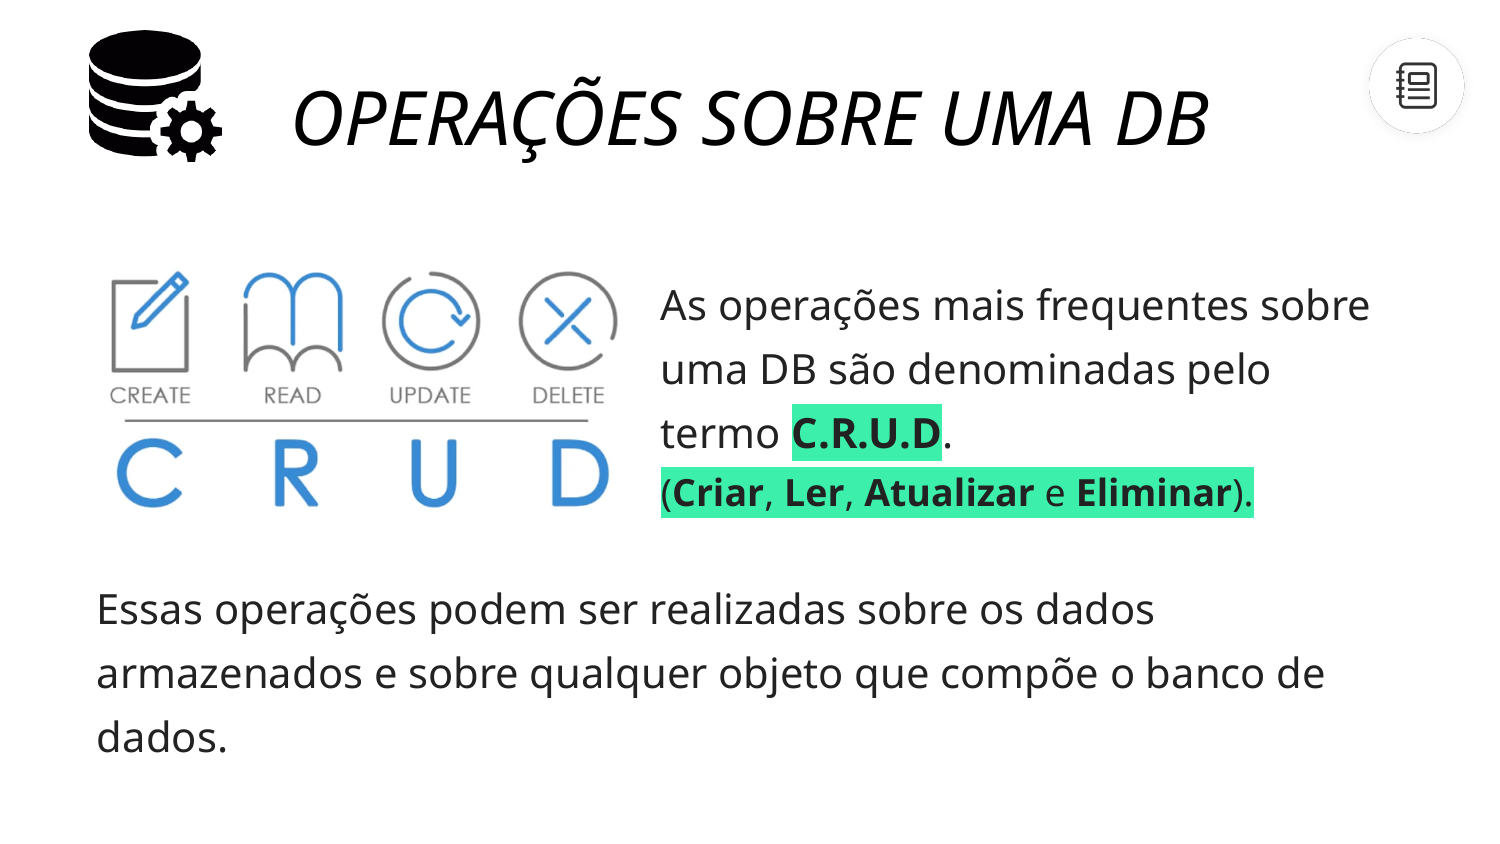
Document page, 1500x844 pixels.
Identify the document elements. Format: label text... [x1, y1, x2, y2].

text_box Essas operações podem ser realizadas sobre os dados armazenados e sobre qualquer objeto que compõe o banco de dados. [81, 550, 1415, 780]
picture [94, 245, 630, 524]
picture [1357, 26, 1476, 145]
text_box As operações mais frequentes sobre uma DB são denominadas pelo termo C.R.U.D. (Criar, Ler, Atualizar e Eliminar). [645, 206, 1418, 573]
text_box OPERAÇÕES SOBRE UMA DB [97, 55, 1403, 219]
picture [89, 29, 222, 162]
